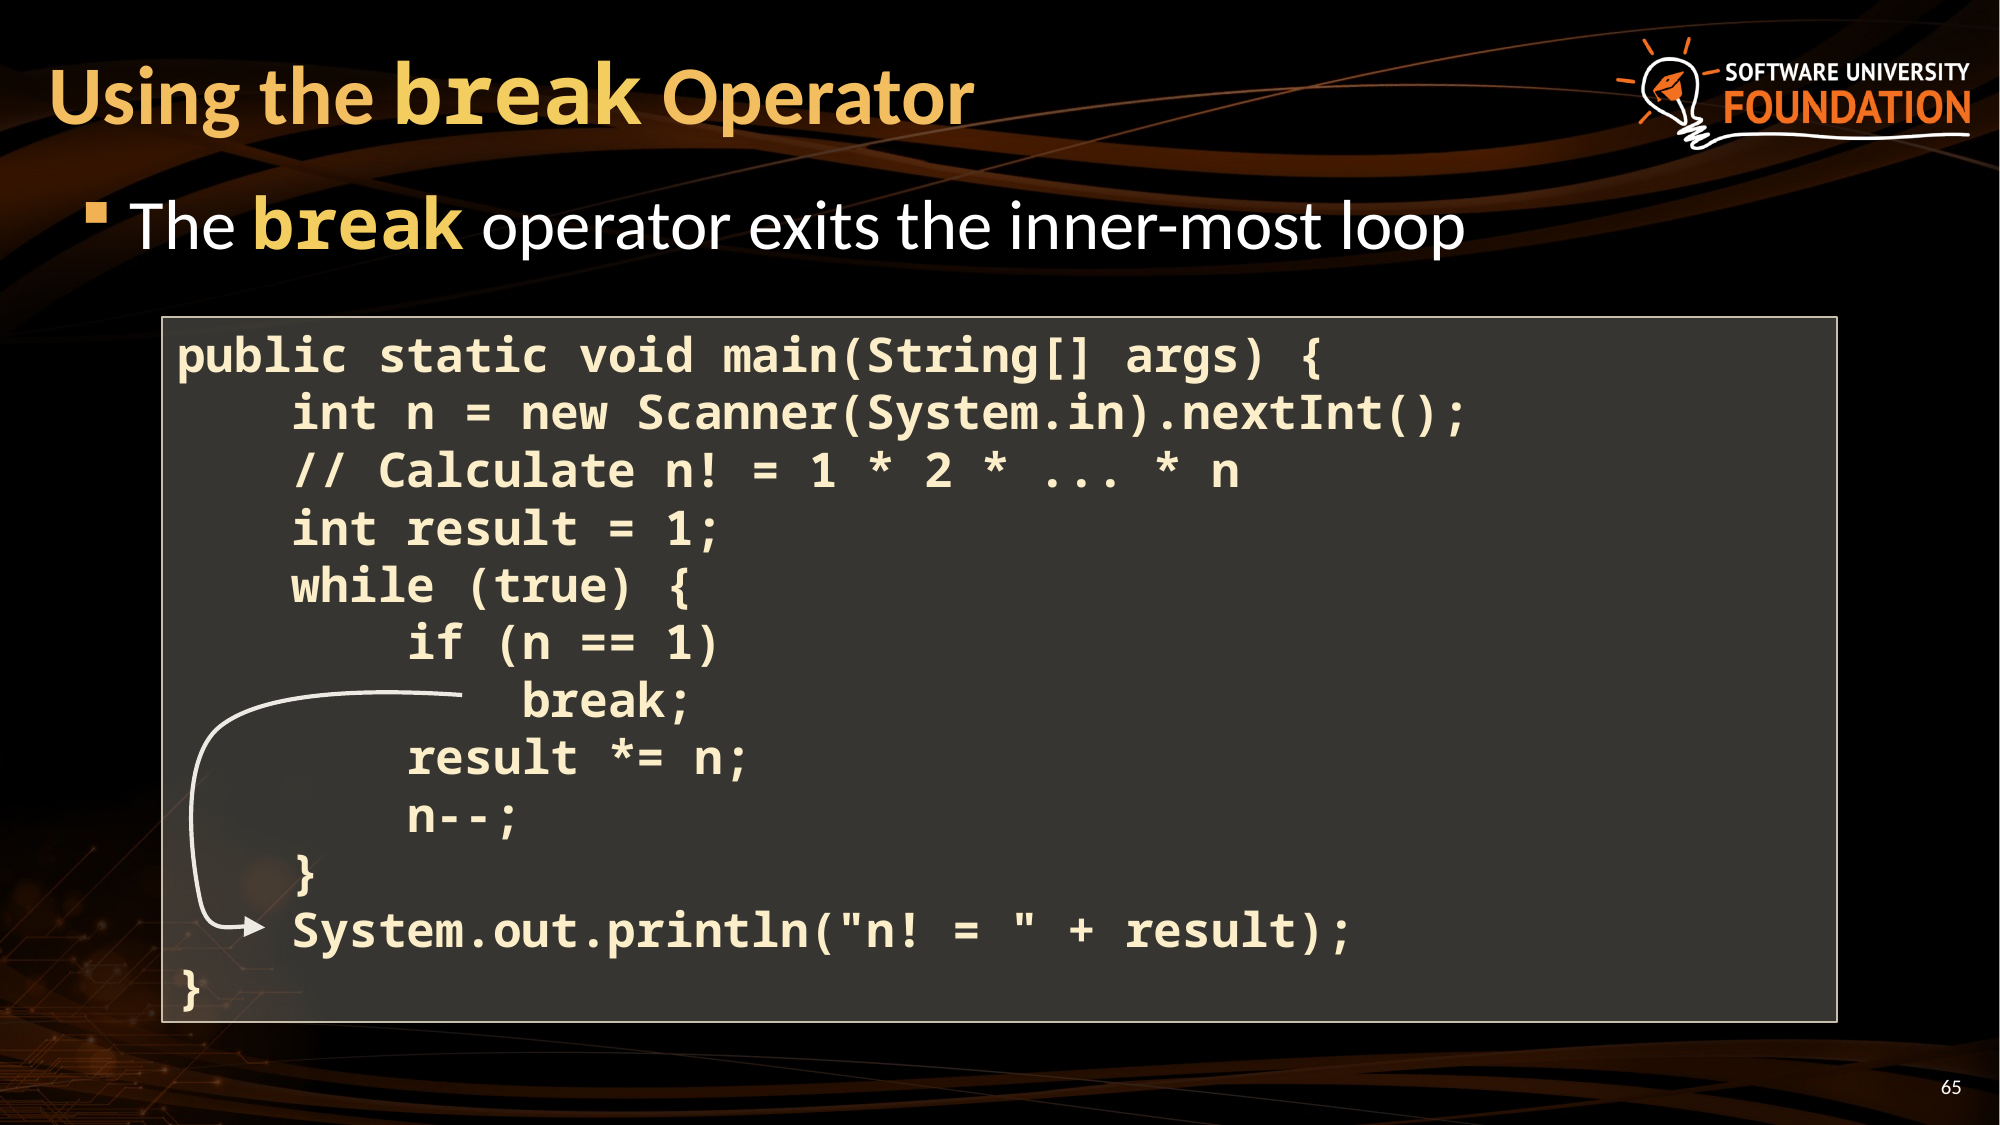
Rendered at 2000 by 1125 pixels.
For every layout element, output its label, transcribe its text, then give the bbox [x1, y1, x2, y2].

title Using the break Operator [30, 6, 1602, 189]
list The break operator exits the inner-most loop [62, 173, 1938, 280]
text_box [190, 692, 463, 937]
slide_number 65 [1897, 1070, 1968, 1103]
text_box public static void main(String[] args) { int n = new Scanner(System.in).nextInt(); // Calculate n! = 1 * 2 * ... * n int result = 1; while (true) { if (n == 1) break; result *= n; n--; } System.out.println("n! = " + result); } [162, 317, 1838, 1022]
picture [0, 0, 2000, 1125]
